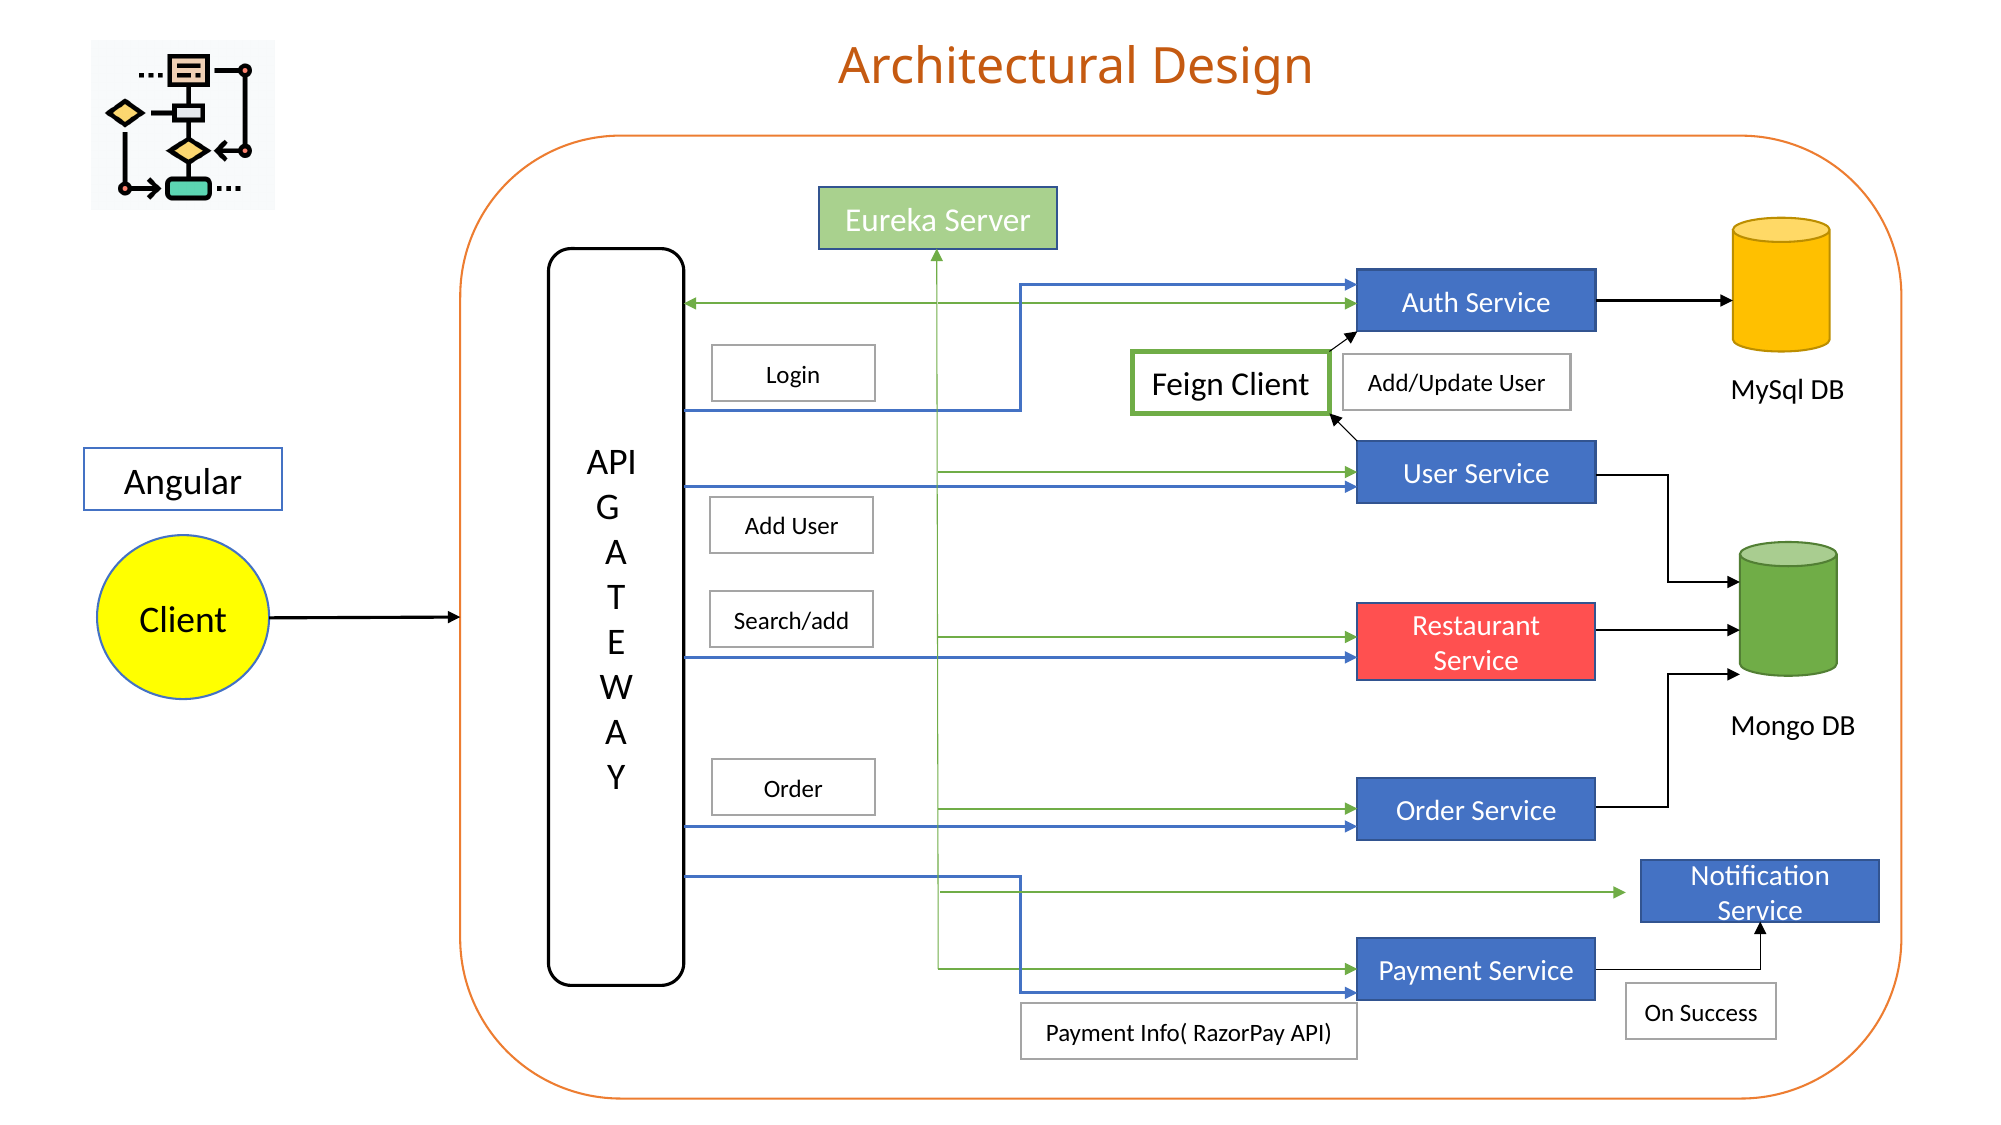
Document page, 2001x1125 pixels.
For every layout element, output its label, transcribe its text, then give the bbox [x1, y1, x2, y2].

text_box Eureka Server [818, 186, 1058, 250]
text_box User Service [1356, 440, 1597, 504]
text_box Search/add [709, 590, 874, 648]
text_box On Success [1625, 982, 1777, 1040]
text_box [683, 284, 936, 411]
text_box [939, 284, 1358, 411]
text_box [1595, 674, 1740, 807]
text_box Auth Service [1356, 268, 1597, 332]
text_box Architectural Design [823, 26, 1571, 102]
text_box Add/Update User [1358, 353, 1572, 411]
text_box [1738, 540, 1838, 677]
text_box Payment Service [1356, 937, 1596, 1001]
text_box MySql DB [1715, 362, 1883, 413]
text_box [1329, 331, 1358, 352]
text_box [1731, 216, 1831, 353]
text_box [1595, 921, 1761, 970]
text_box Order Service [1356, 777, 1596, 841]
text_box Order [711, 758, 876, 816]
text_box Mongo DB [1740, 699, 1883, 749]
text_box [683, 876, 1358, 993]
text_box Notification Service [1640, 859, 1880, 923]
picture [91, 40, 275, 210]
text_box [1595, 474, 1740, 583]
text_box [459, 134, 1903, 1100]
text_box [1329, 413, 1358, 442]
text_box API G A T E W A Y [547, 247, 685, 987]
text_box Restaurant Service [1356, 602, 1596, 681]
text_box Angular [83, 447, 283, 511]
text_box Payment Info( RazorPay API) [1020, 1002, 1358, 1060]
text_box Add User [709, 496, 874, 554]
text_box Client [95, 534, 271, 701]
